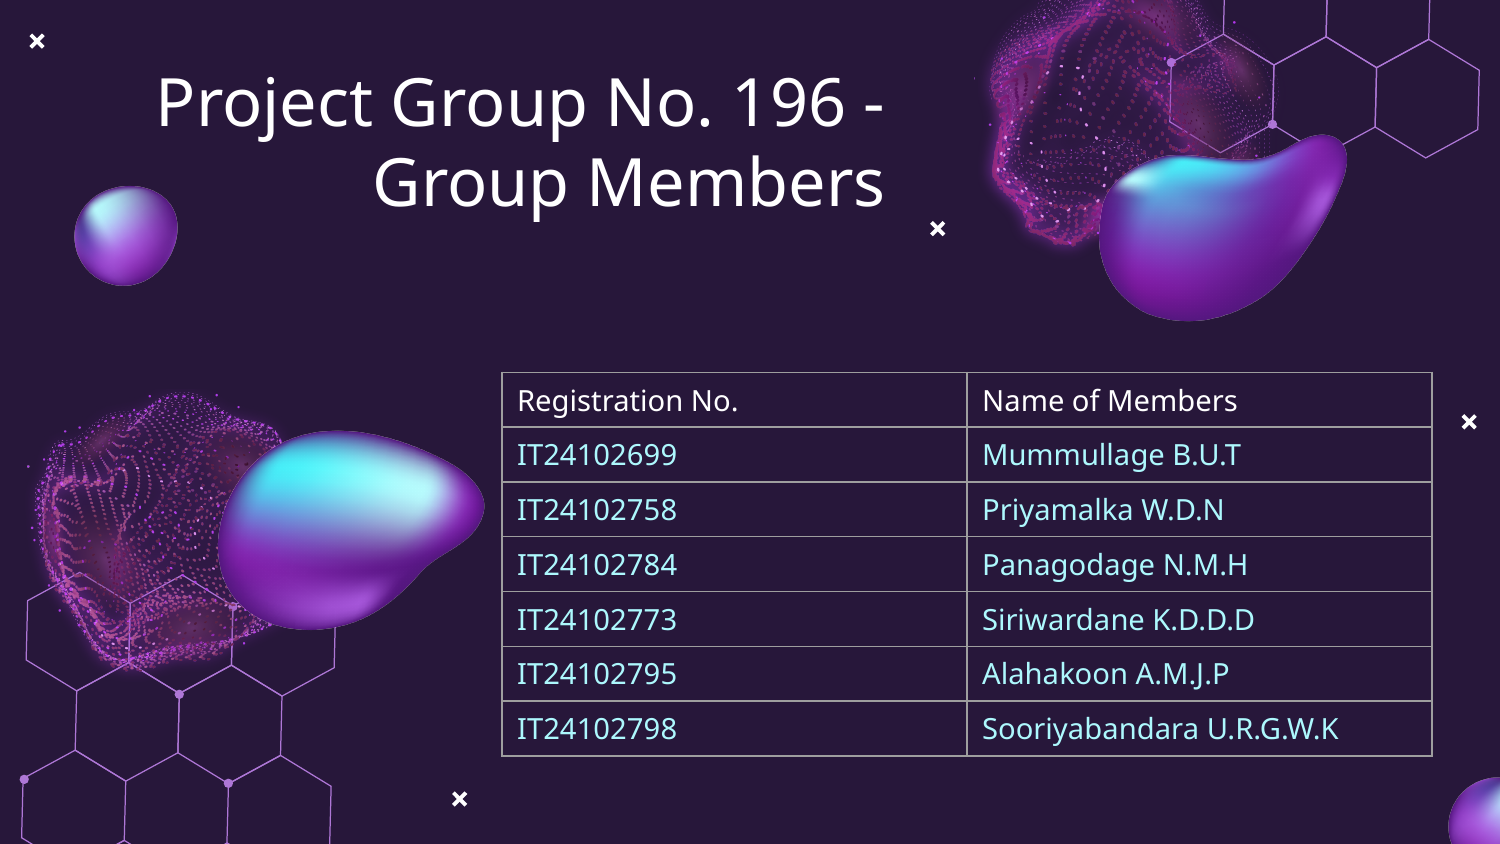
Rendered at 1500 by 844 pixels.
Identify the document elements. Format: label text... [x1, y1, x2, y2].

table_cell IT24102798 [503, 702, 966, 755]
table_cell Sooriyabandara U.R.G.W.K [968, 702, 1431, 755]
table_header Registration No. [503, 373, 966, 426]
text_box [1462, 415, 1476, 429]
table_header Name of Members [968, 373, 1431, 426]
picture [1428, 764, 1500, 844]
picture [24, 385, 501, 687]
table_cell IT24102773 [503, 592, 966, 646]
table_cell IT24102795 [503, 647, 966, 700]
table_cell IT24102758 [503, 483, 966, 536]
table_cell Priyamalka W.D.N [968, 483, 1431, 536]
table_cell Mummullage B.U.T [968, 428, 1431, 481]
picture [974, 0, 1387, 350]
table_cell Panagodage N.M.H [968, 537, 1431, 591]
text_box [30, 34, 44, 48]
table_cell Alahakoon A.M.J.P [968, 647, 1431, 700]
table_cell Siriwardane K.D.D.D [968, 592, 1431, 646]
table_cell IT24102699 [503, 428, 966, 481]
picture [61, 172, 193, 299]
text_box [931, 222, 945, 236]
title Project Group No. 196 - Group Members [30, 21, 902, 235]
table_cell IT24102784 [503, 537, 966, 591]
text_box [453, 792, 467, 806]
